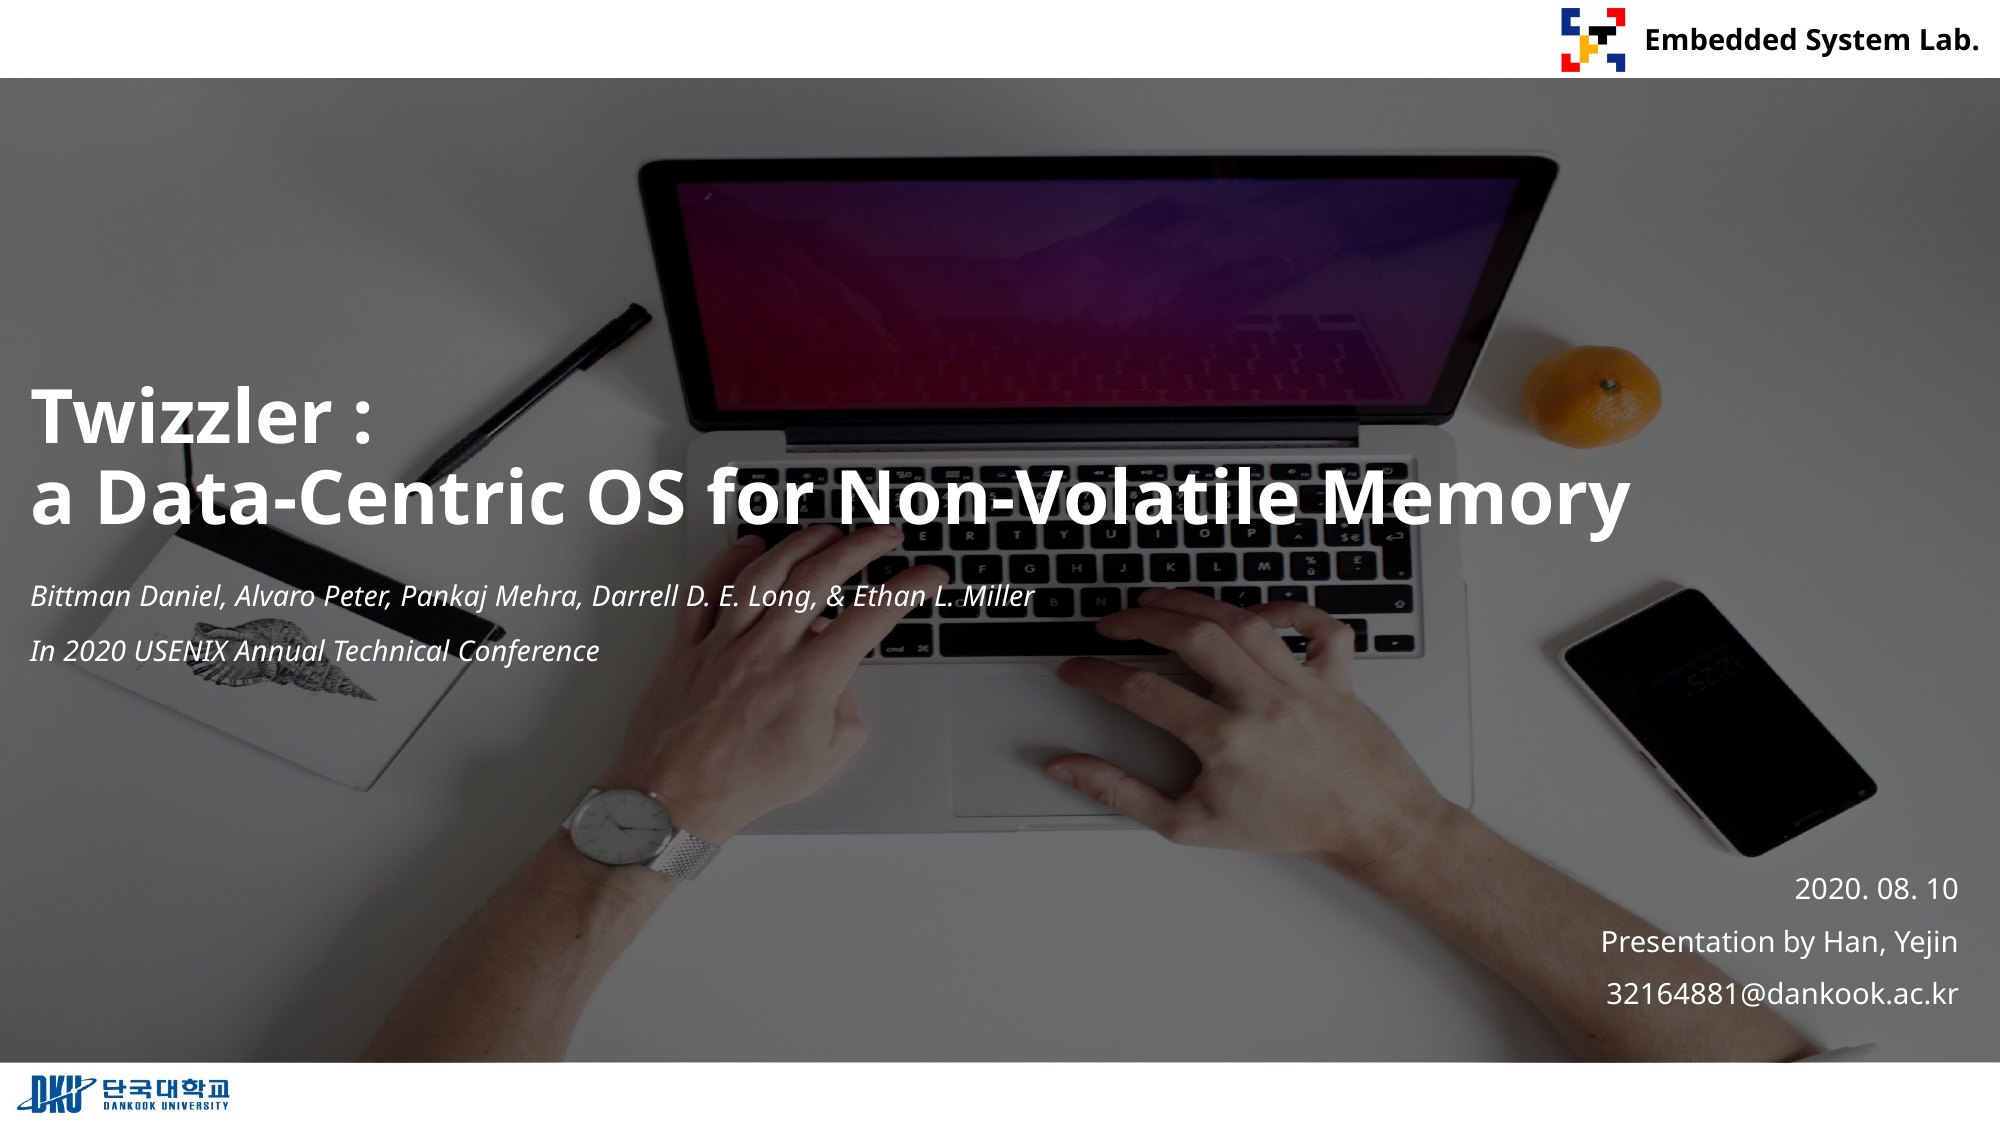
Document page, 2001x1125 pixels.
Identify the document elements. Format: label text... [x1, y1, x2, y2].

picture [0, 78, 2000, 1063]
text_box Bittman Daniel, Alvaro Peter, Pankaj Mehra, Darrell D. E. Long, & Ethan L. Miller In 2020 USENIX Annual Technical Conference [14, 569, 1175, 675]
picture [1560, 7, 1626, 73]
title Twizzler : a Data-Centric OS for Non-Volatile Memory [14, 370, 1911, 476]
subtitle 2020. 08. 10 Presentation by Han, Yejin 32164881@dankook.ac.kr [999, 858, 1975, 1019]
picture [14, 1069, 232, 1118]
